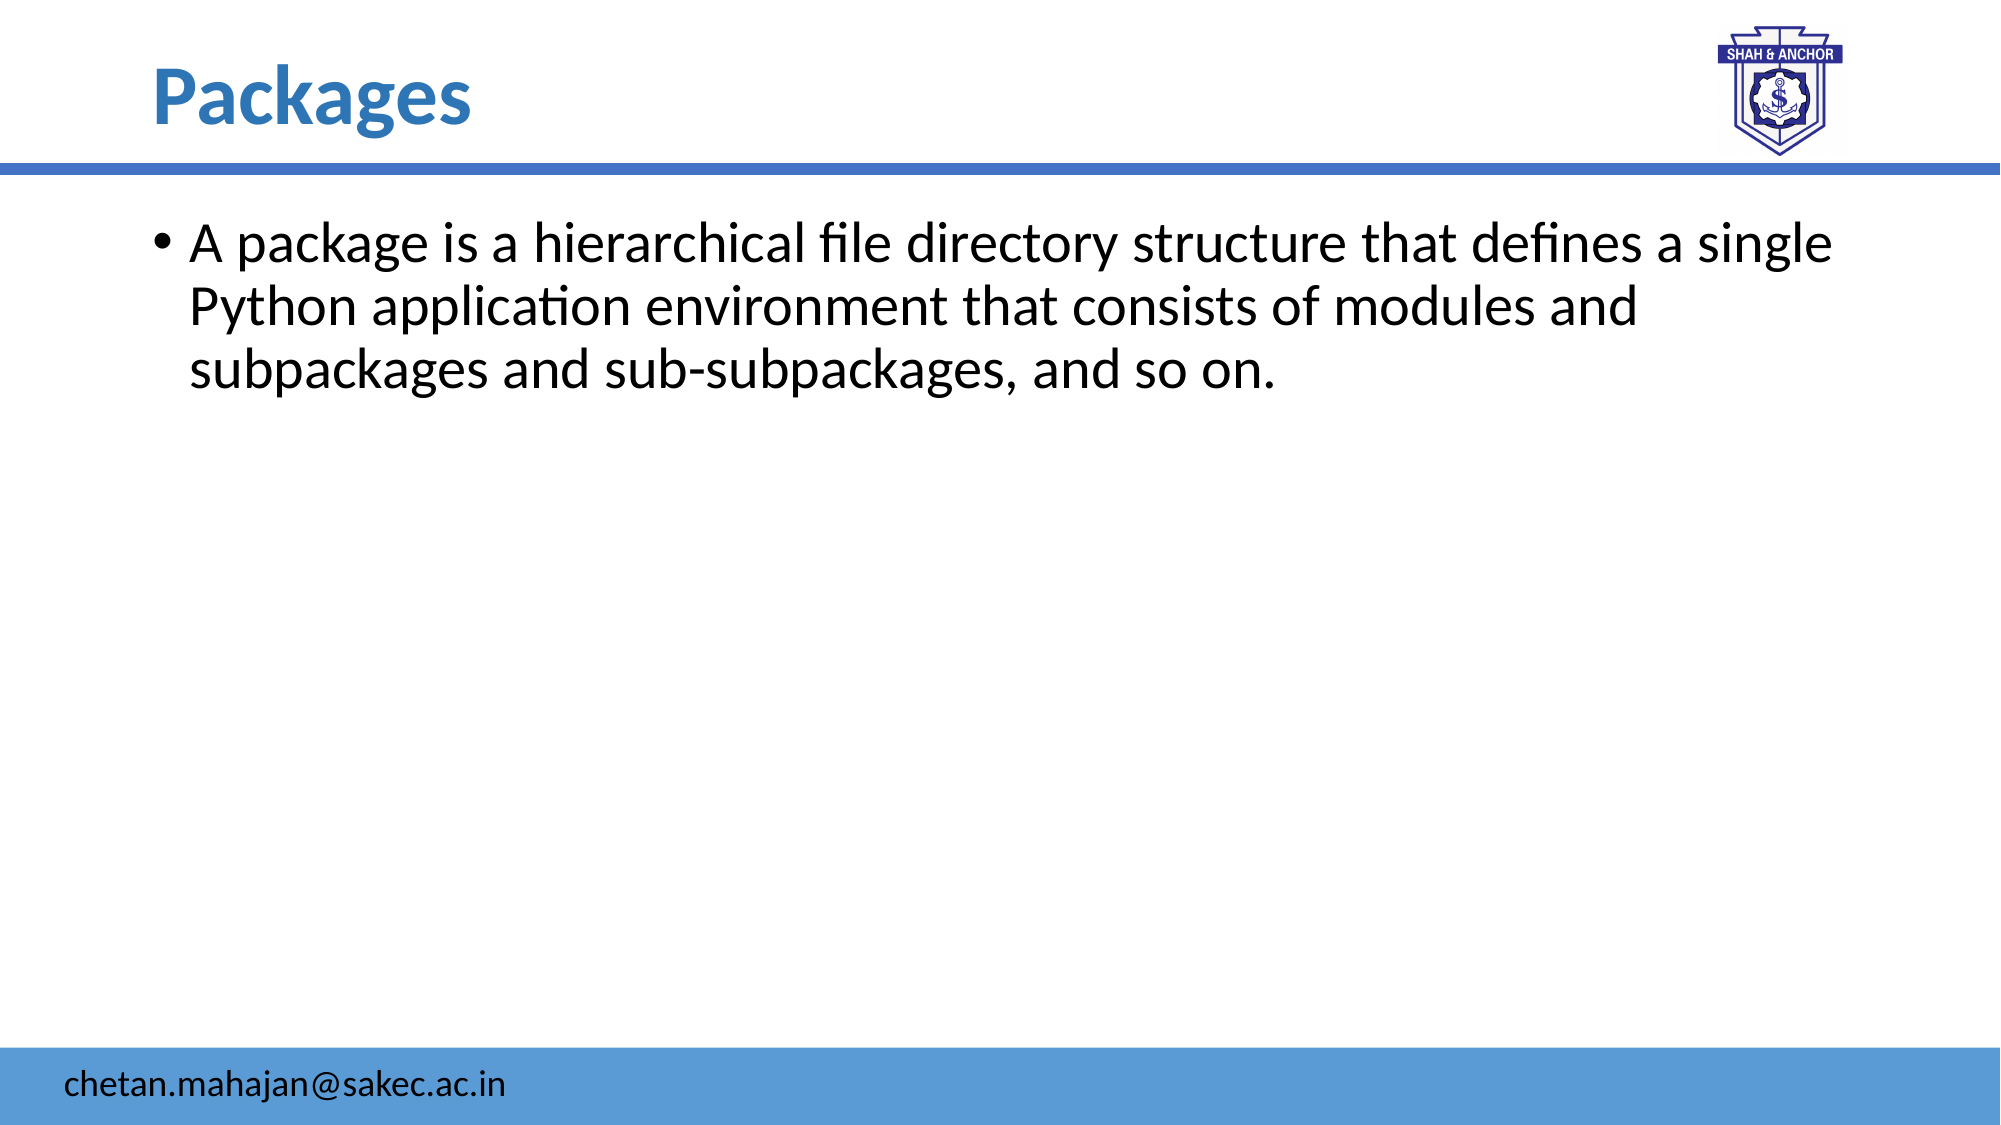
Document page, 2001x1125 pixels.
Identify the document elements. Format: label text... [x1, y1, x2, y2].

title Packages [137, 42, 1700, 150]
footer chetan.mahajan@sakec.ac.in [48, 1052, 724, 1112]
list A package is a hierarchical file directory structure that defines a single Python application environment that consists of modules and subpackages and sub-subpackages, and so on. [137, 204, 1863, 1029]
